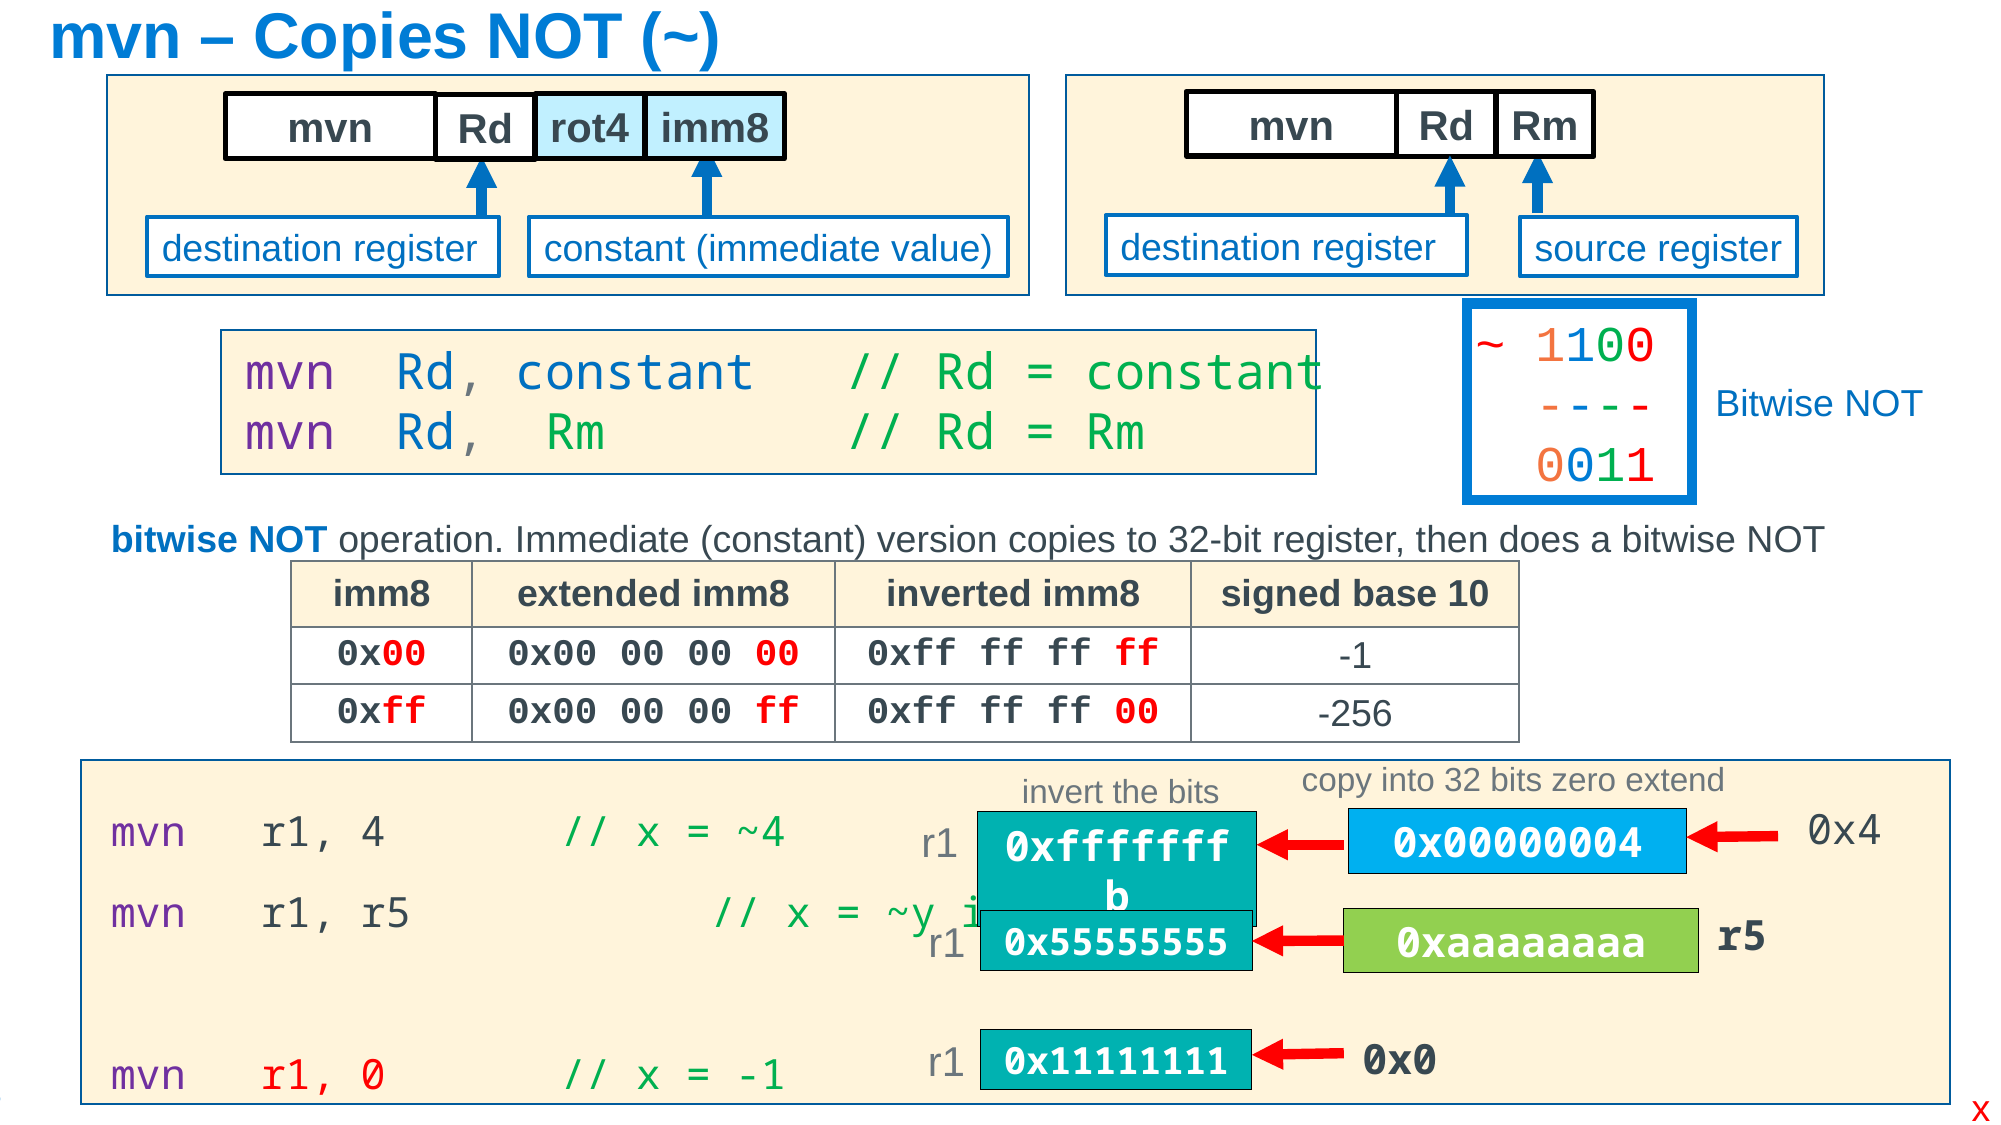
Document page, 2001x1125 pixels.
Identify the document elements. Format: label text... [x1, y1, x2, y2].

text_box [912, 1025, 1480, 1093]
text_box [80, 759, 1951, 1105]
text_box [913, 900, 1781, 974]
table_cell 0x00 00 00 ff [473, 685, 834, 741]
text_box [1065, 74, 1825, 296]
title mvn – Copies NOT (~) [34, 2, 1920, 81]
table_header extended imm8 [473, 562, 834, 626]
table_cell -1 [1192, 628, 1518, 683]
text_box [1467, 302, 1941, 502]
table_cell 0x00 00 00 00 [473, 628, 834, 683]
table_cell 0xff ff ff 00 [836, 685, 1190, 741]
table_cell 0xff [292, 685, 471, 741]
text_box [106, 74, 1030, 296]
text_box x [1956, 1076, 2000, 1125]
table_cell 0x00 [292, 628, 471, 683]
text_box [906, 750, 1895, 878]
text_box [220, 329, 1316, 474]
table_header signed base 10 [1192, 562, 1518, 626]
table_header imm8 [292, 562, 471, 626]
table_cell 0xff ff ff ff [836, 628, 1190, 683]
table_header inverted imm8 [836, 562, 1190, 626]
table_cell -256 [1192, 685, 1518, 741]
list bitwise NOT operation. Immediate (constant) version copies to 32-bit register, then does a bitwise NOT mvn r1, 4 // x = ~4 mvn r1, r5 // x = ~y in C mvn r1, 0 // x = -1 [95, 537, 1926, 1067]
